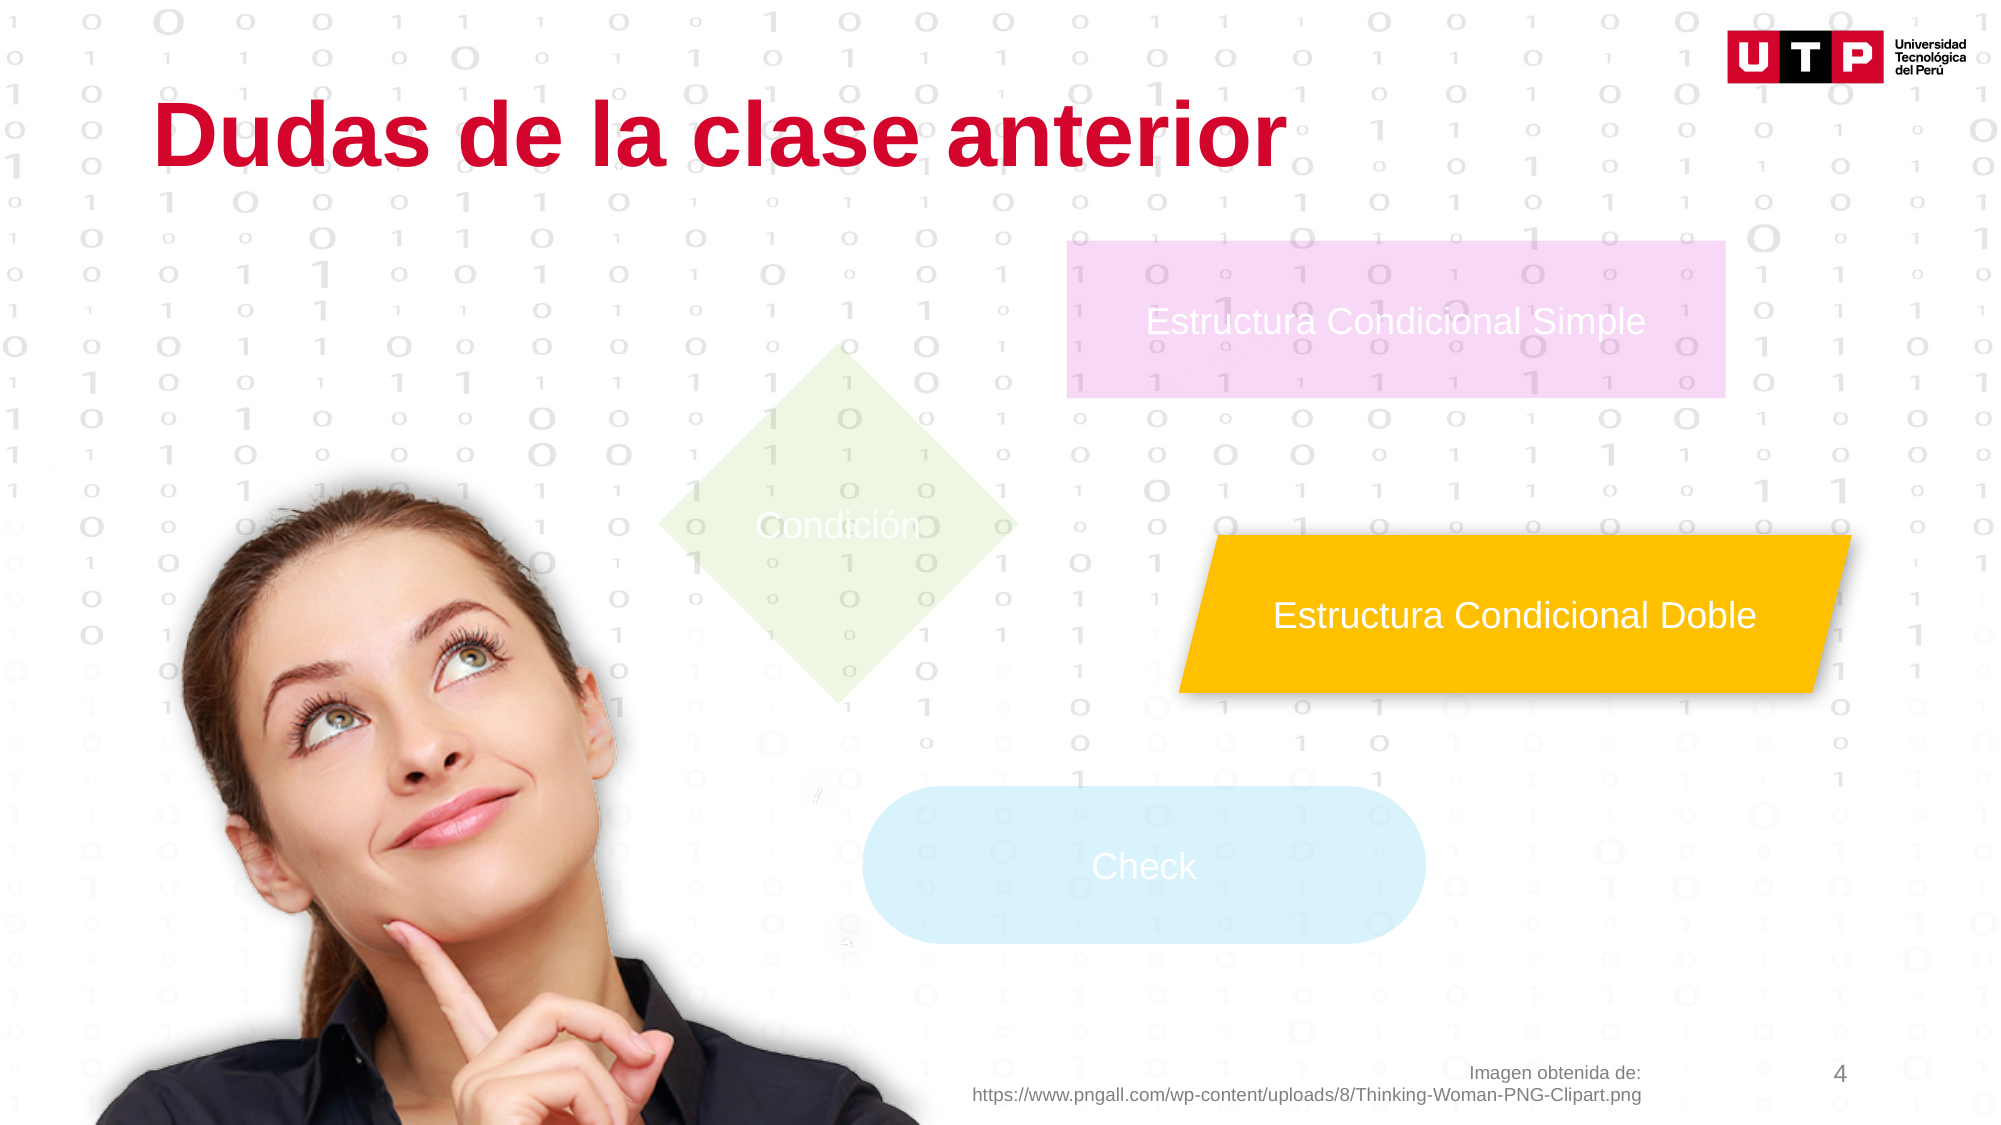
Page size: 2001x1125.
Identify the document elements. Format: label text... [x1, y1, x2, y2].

title Dudas de la clase anterior [137, 72, 1863, 202]
text_box Imagen obtenida de: https://www.pngall.com/wp-content/uploads/8/Thinking-Woman-PNG-Clipart.png [968, 1053, 1656, 1114]
slide_number 4 [1412, 1042, 1863, 1103]
text_box Estructura Condicional Simple [1065, 239, 1728, 400]
text_box Check [968, 784, 1429, 946]
picture [1716, 22, 1973, 89]
text_box Condición [968, 470, 1021, 578]
text_box Estructura Condicional Doble [1176, 533, 1854, 695]
picture [50, 434, 963, 1125]
text_box Condición [745, 341, 931, 433]
